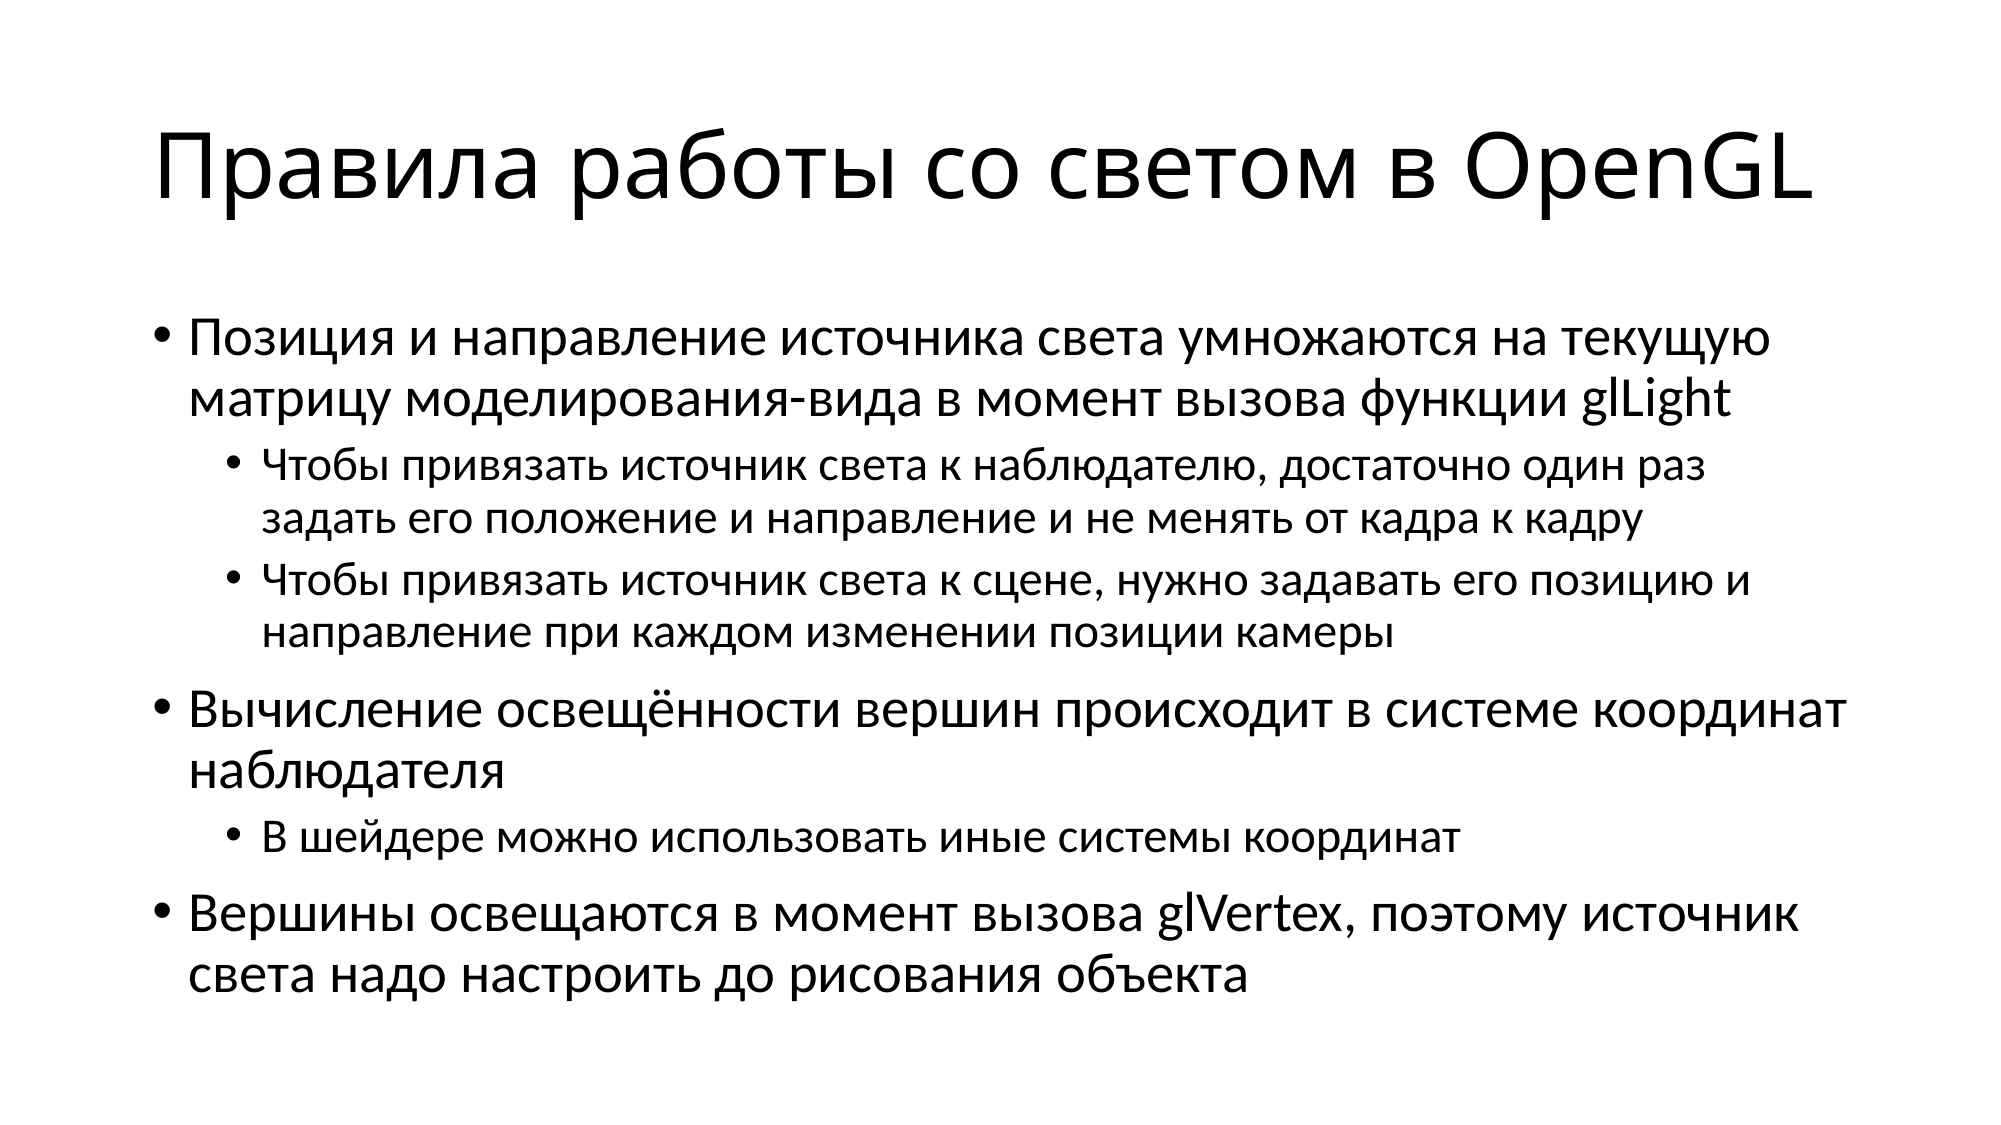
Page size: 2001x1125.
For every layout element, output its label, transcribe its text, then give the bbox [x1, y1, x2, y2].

title Правила работы со светом в OpenGL [137, 59, 1863, 278]
list Позиция и направление источника света умножаются на текущую матрицу моделирования-вида в момент вызова функции glLight Чтобы привязать источник света к наблюдателю, достаточно один раз задать его положение и направление и не менять от кадра к кадру Чтобы привязать источник света к сцене, нужно задавать его позицию и направление при каждом изменении позиции камеры Вычисление освещённости вершин происходит в системе координат наблюдателя В шейдере можно использовать иные системы координат Вершины освещаются в момент вызова glVertex, поэтому источник света надо настроить до рисования объекта [137, 299, 1863, 1014]
